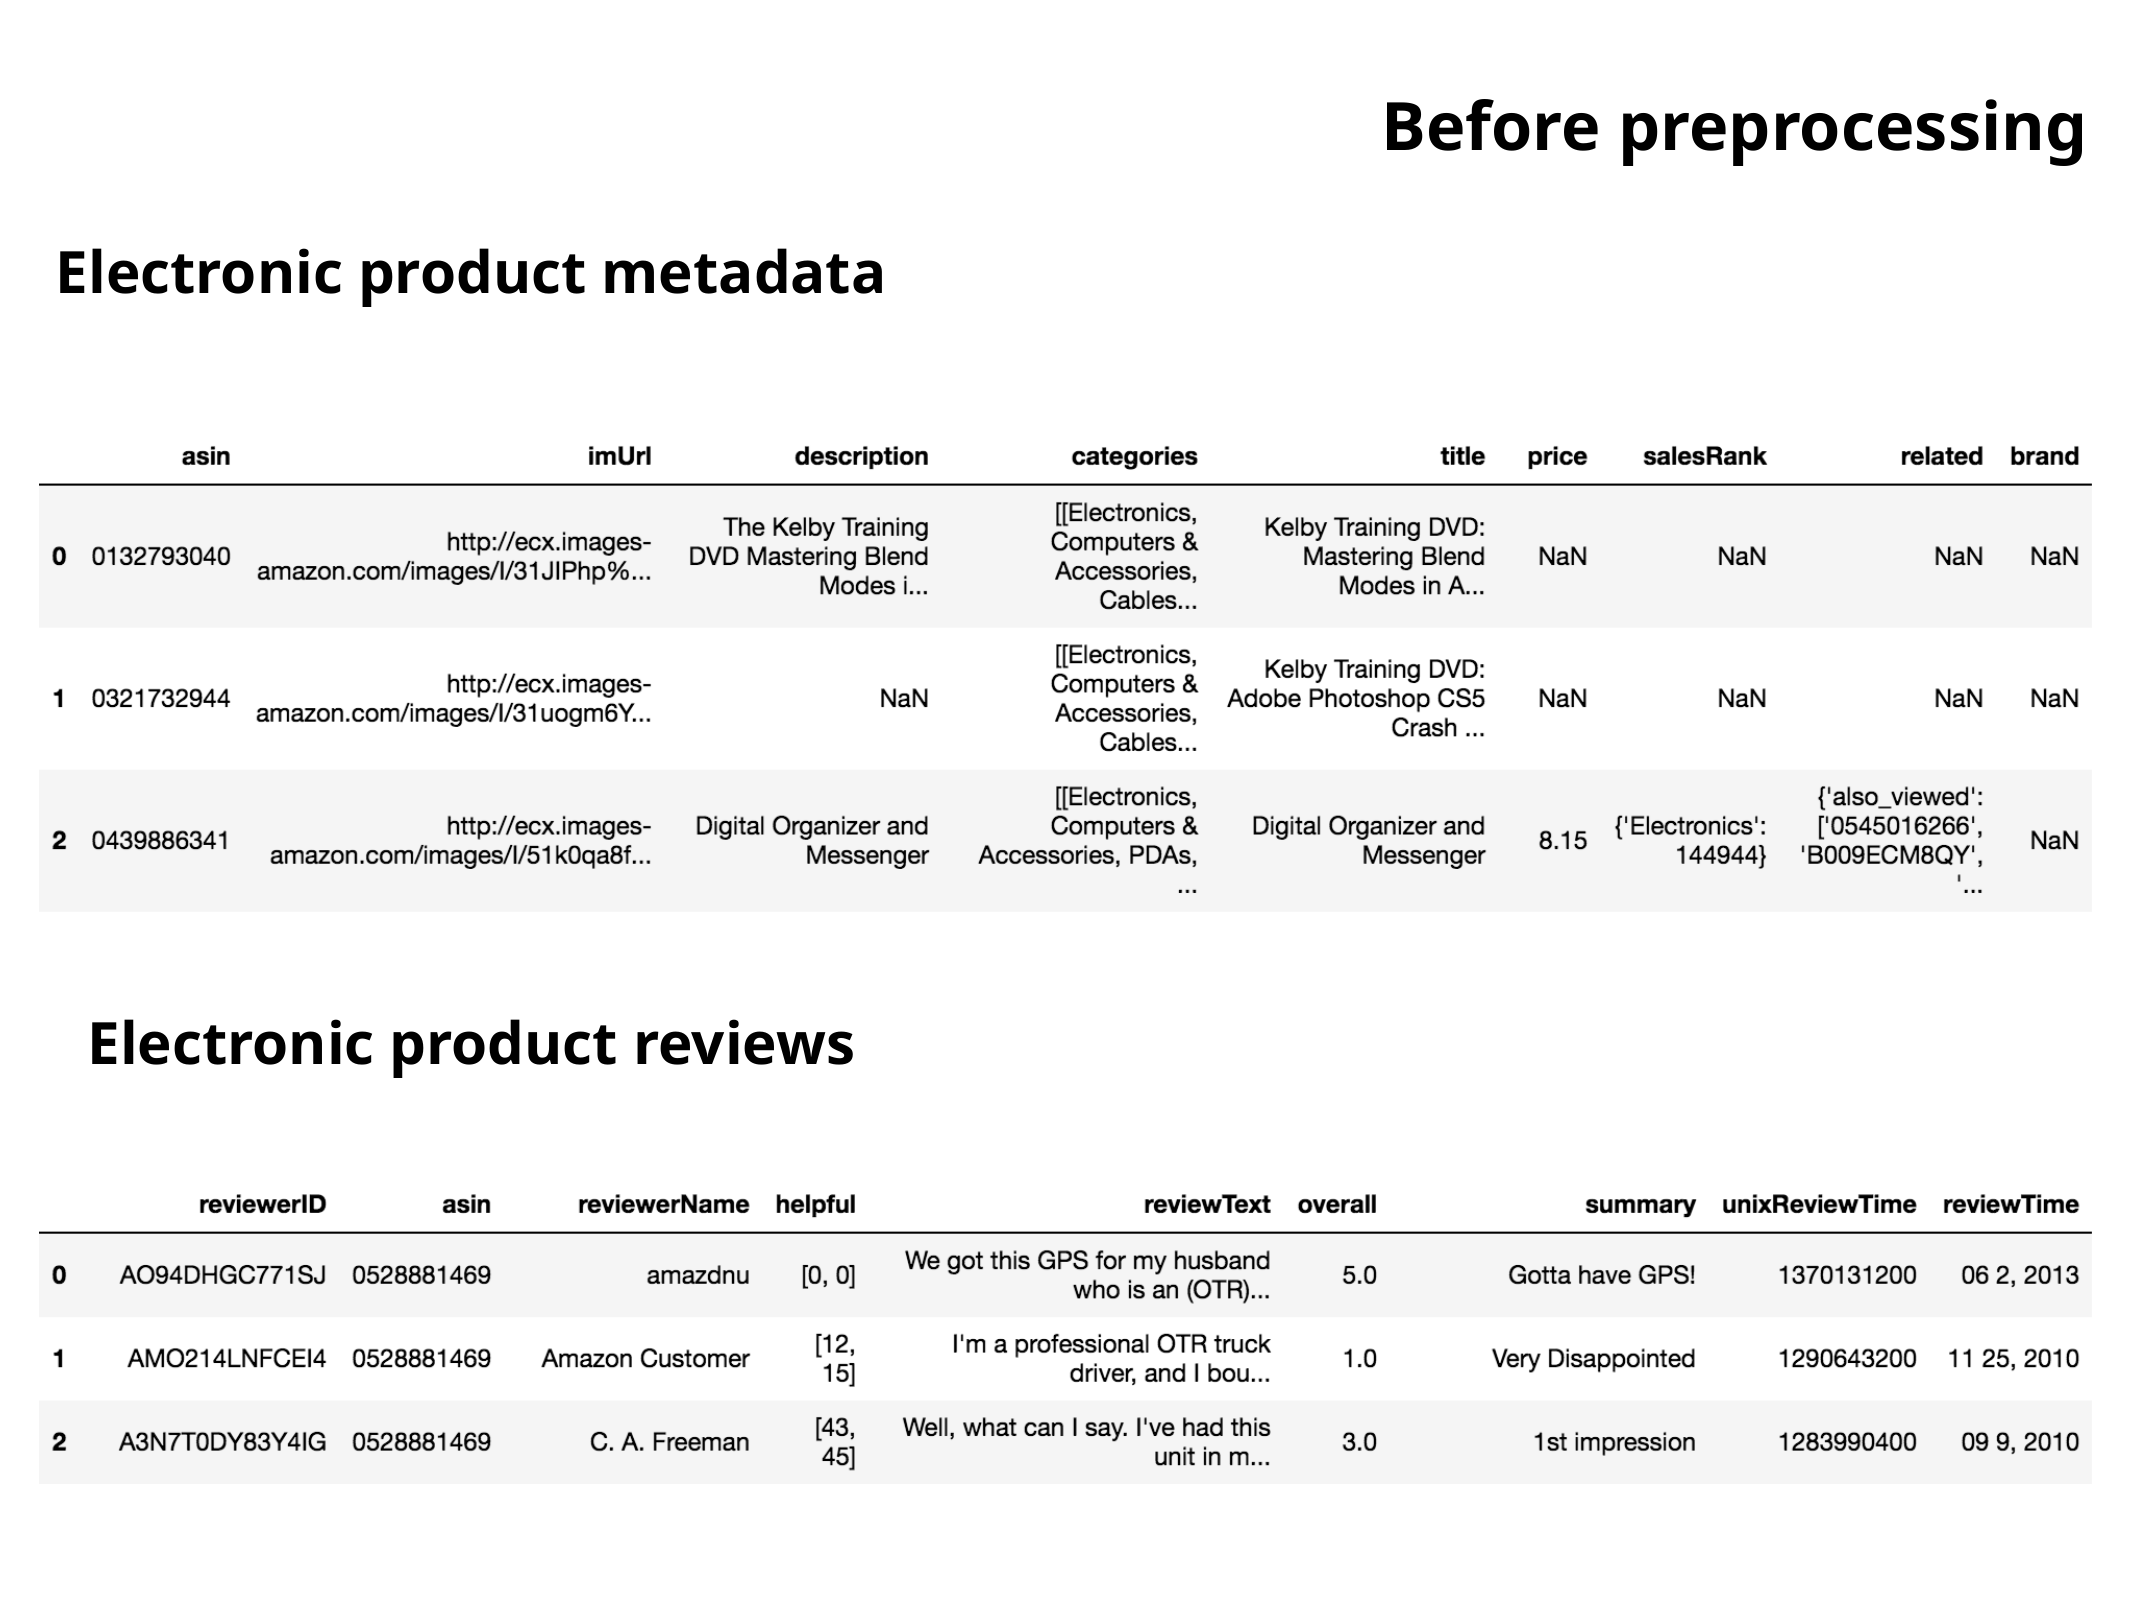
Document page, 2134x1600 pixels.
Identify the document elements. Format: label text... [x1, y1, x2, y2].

text_box Electronic product metadata [47, 226, 895, 314]
text_box Electronic product reviews [79, 997, 864, 1085]
text_box Before preprocessing [1372, 75, 2097, 173]
picture [39, 423, 2094, 916]
picture [39, 1166, 2094, 1484]
